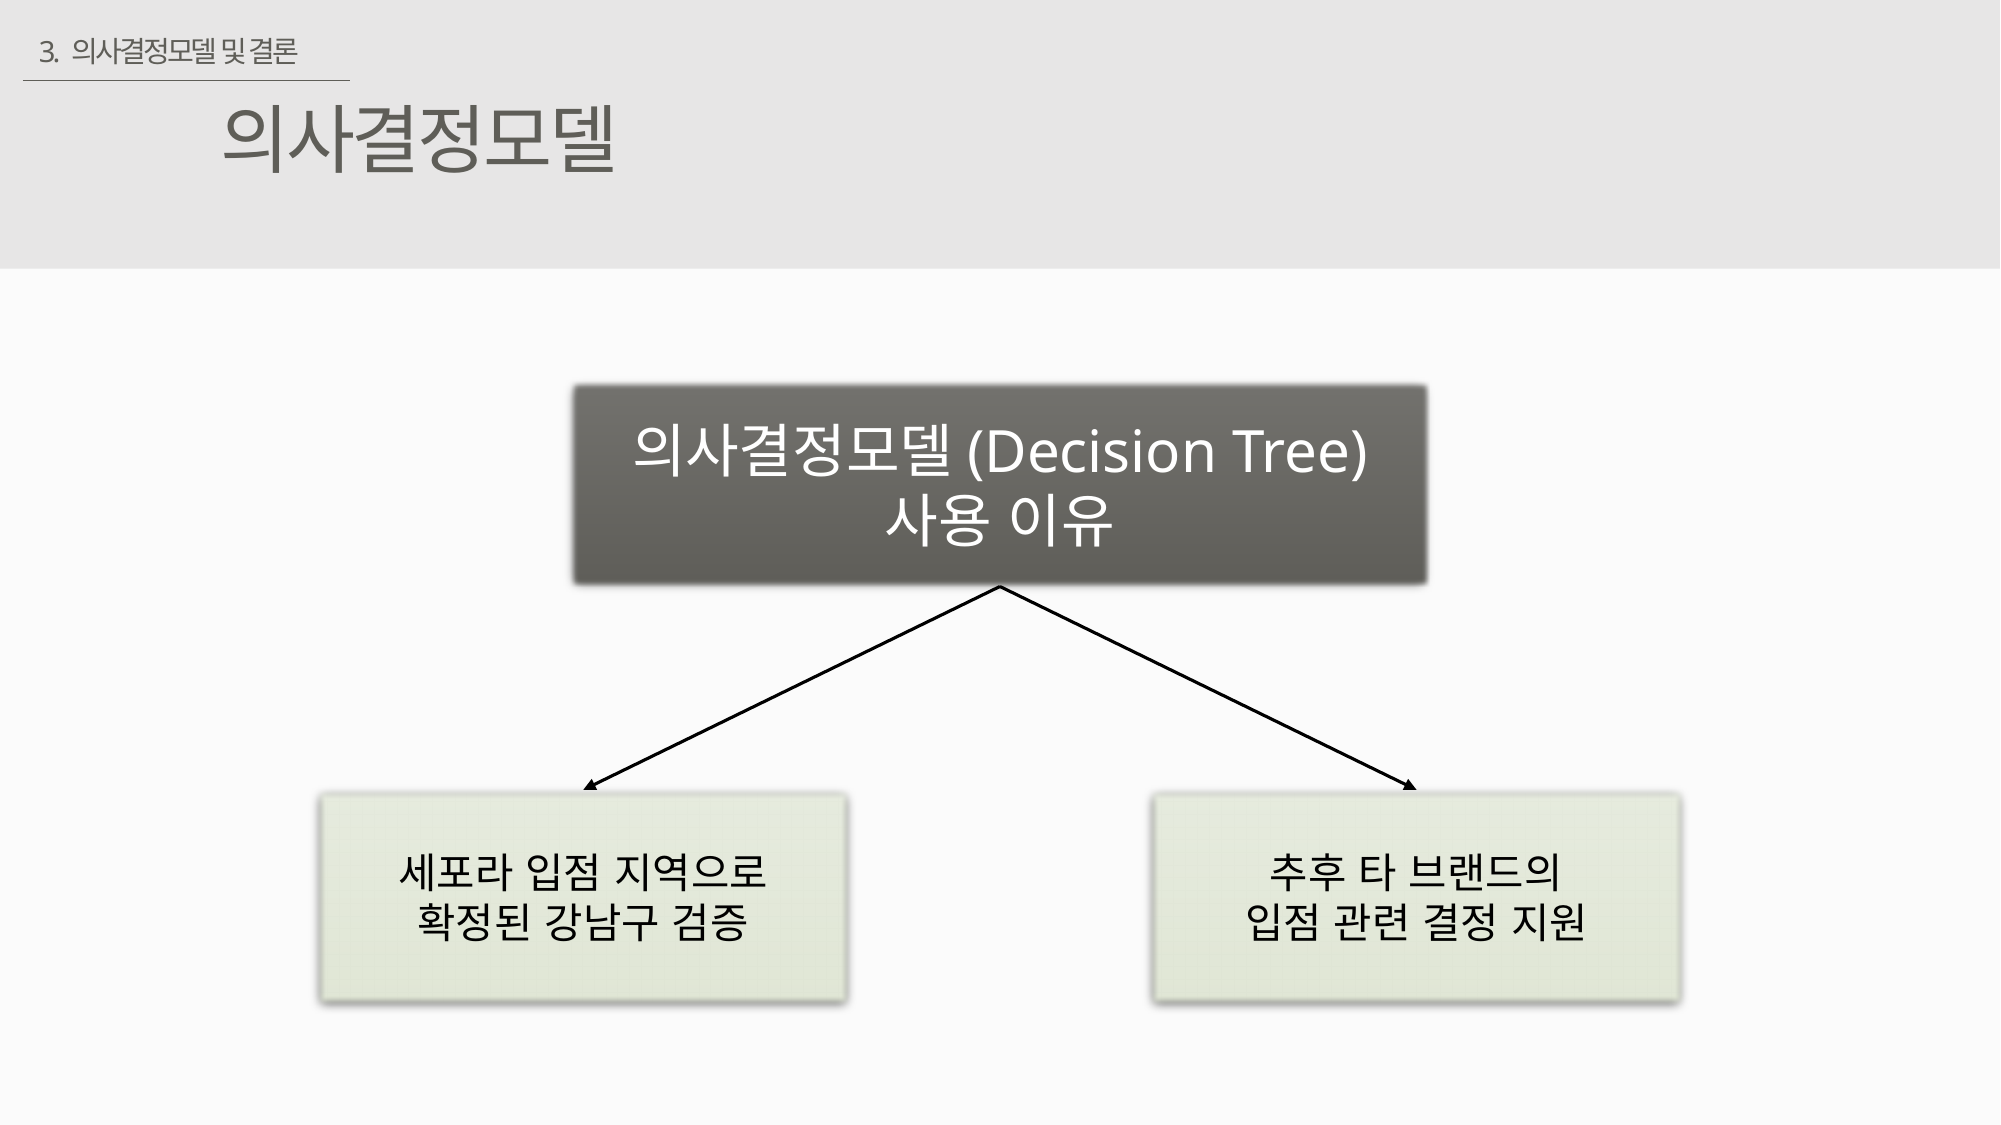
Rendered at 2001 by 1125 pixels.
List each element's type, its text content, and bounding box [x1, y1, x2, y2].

text_box 세포라 입점 지역으로 확정된 강남구 검증 [325, 798, 843, 997]
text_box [583, 587, 1000, 789]
text_box [0, 0, 2000, 270]
text_box 의사결정모델 [205, 84, 634, 190]
text_box 추후 타 브랜드의 입점 관련 결정 지원 [1158, 798, 1676, 997]
text_box [215, 353, 1785, 430]
text_box 의사결정모델(Decision Tree) 사용 이유 [579, 390, 1423, 580]
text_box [1000, 587, 1417, 789]
text_box 3. 의사결정모델 및 결론 [24, 25, 315, 76]
